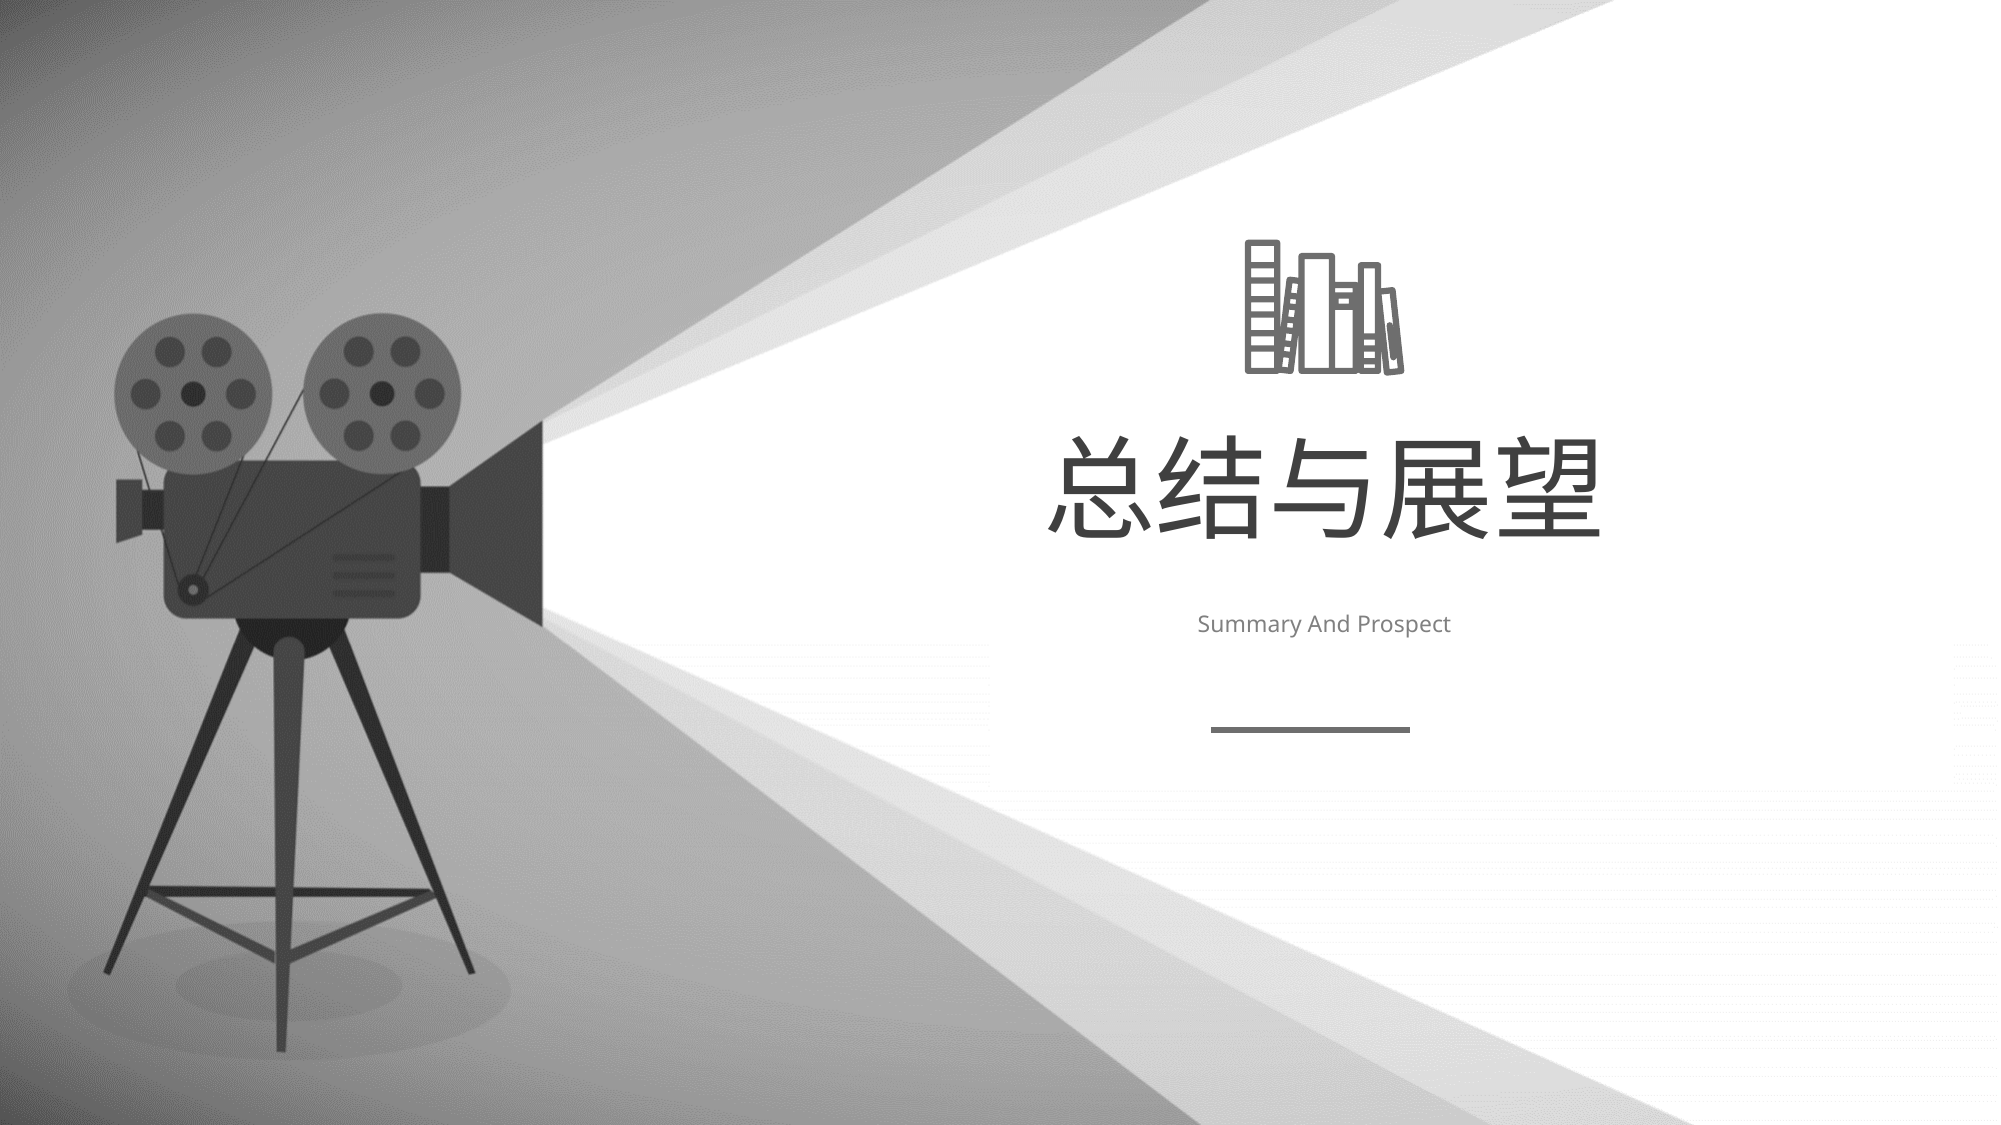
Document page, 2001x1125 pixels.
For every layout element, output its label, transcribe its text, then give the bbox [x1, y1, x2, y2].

text_box 总结与展望 [802, 410, 1847, 561]
picture [0, 0, 2001, 1125]
text_box [1244, 239, 1405, 376]
text_box Summary And Prospect [734, 595, 1915, 677]
